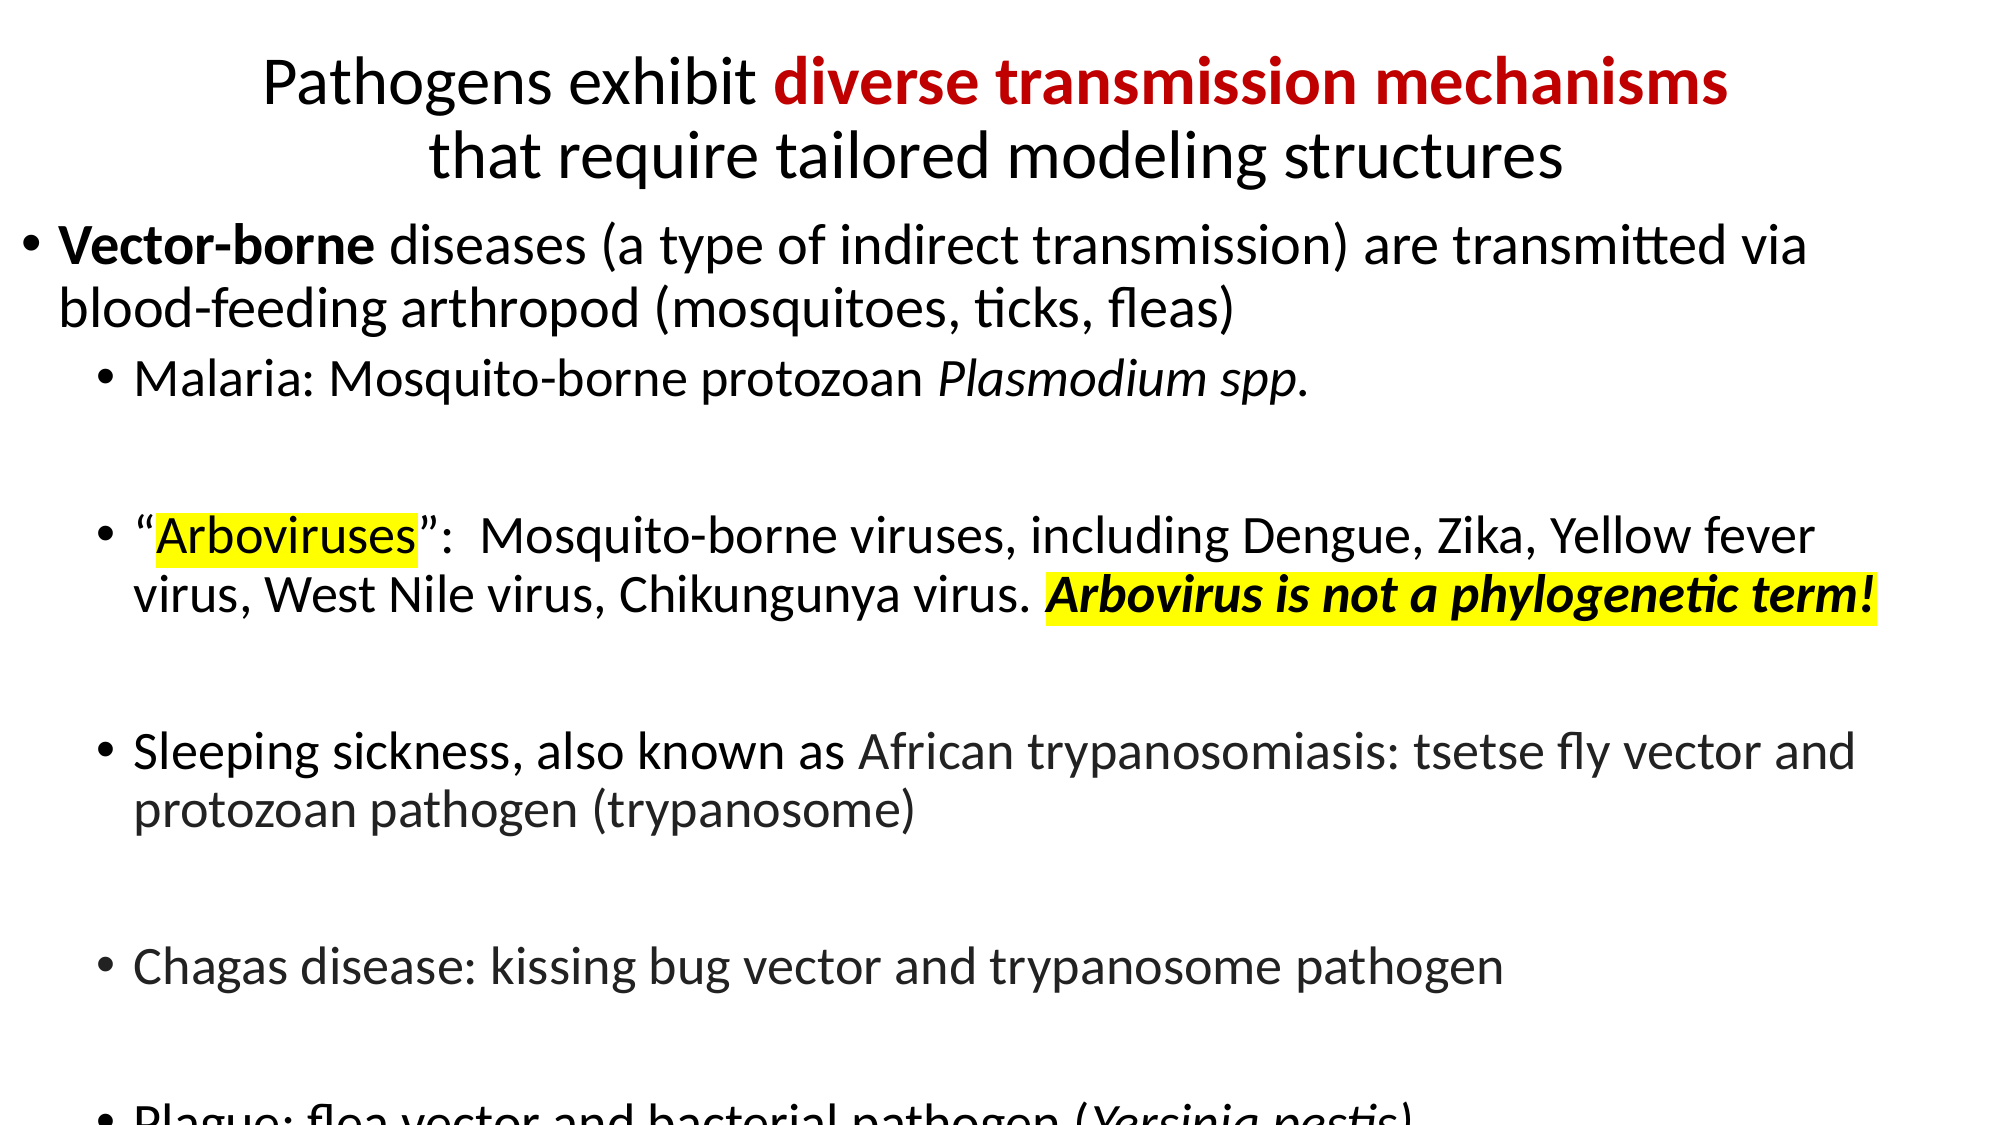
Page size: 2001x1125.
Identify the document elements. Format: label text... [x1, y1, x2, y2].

text_box Pathogens exhibit diverse transmission mechanisms that require tailored modeling structures [232, 10, 1761, 229]
list Vector-borne diseases (a type of indirect transmission) are transmitted via blood-feeding arthropod (mosquitoes, ticks, fleas) Malaria: Mosquito-borne protozoan Plasmodium spp. “Arboviruses”: Mosquito-borne viruses, including Dengue, Zika, Yellow fever virus, West Nile virus, Chikungunya virus. Arbovirus is not a phylogenetic term! Sleeping sickness, also known as African trypanosomiasis: tsetse fly vector and protozoan pathogen (trypanosome) Chagas disease: kissing bug vector and trypanosome pathogen Plague: flea vector and bacterial pathogen (Yersinia pestis) [6, 206, 1911, 1125]
